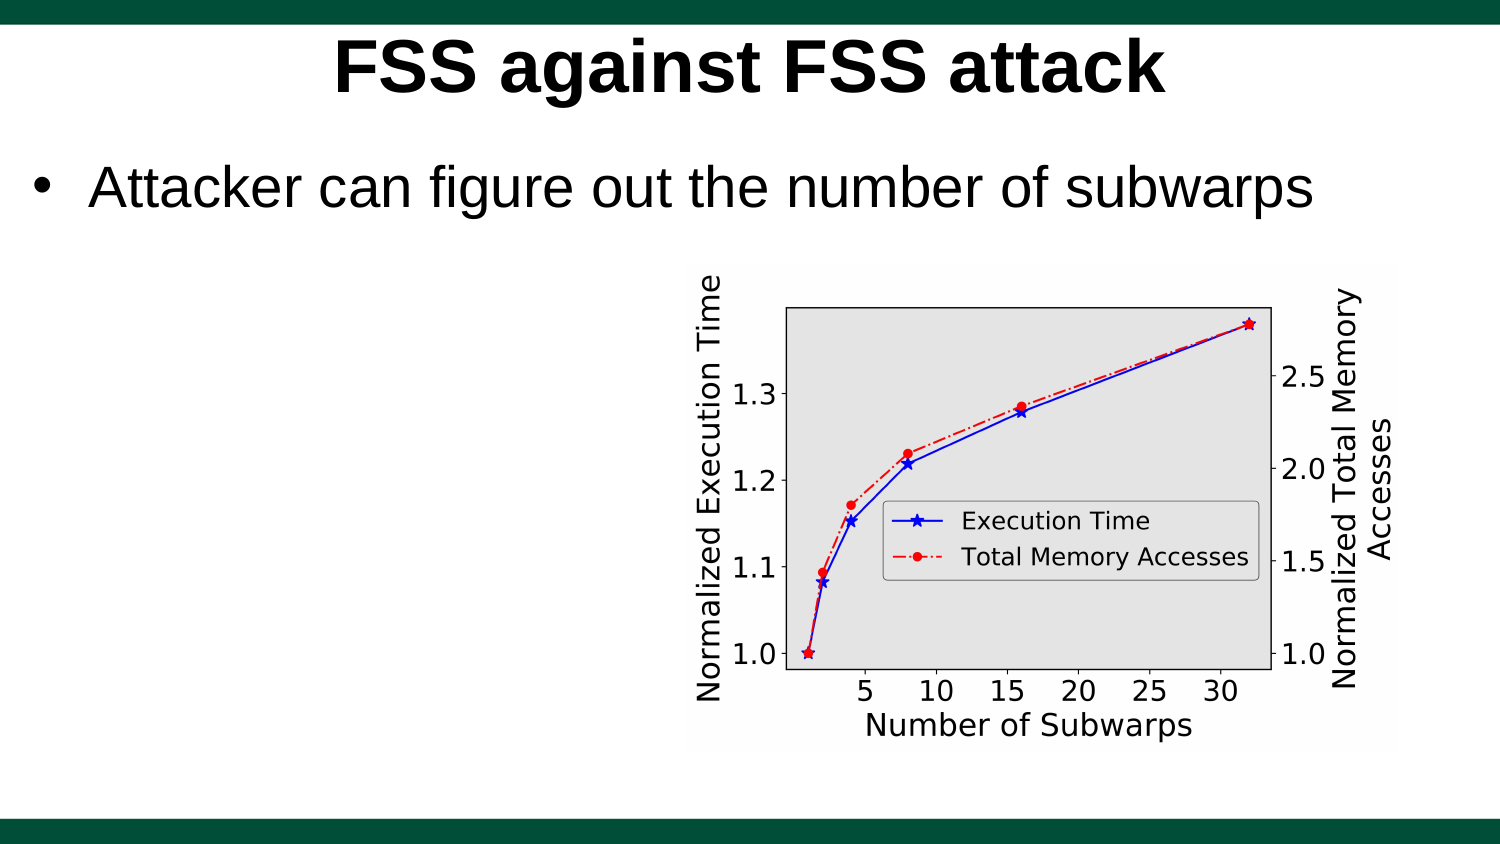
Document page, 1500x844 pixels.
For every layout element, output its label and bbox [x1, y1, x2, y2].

list [17, 141, 1483, 754]
picture [0, 0, 1500, 844]
picture [686, 264, 1398, 752]
title [17, 0, 1483, 141]
